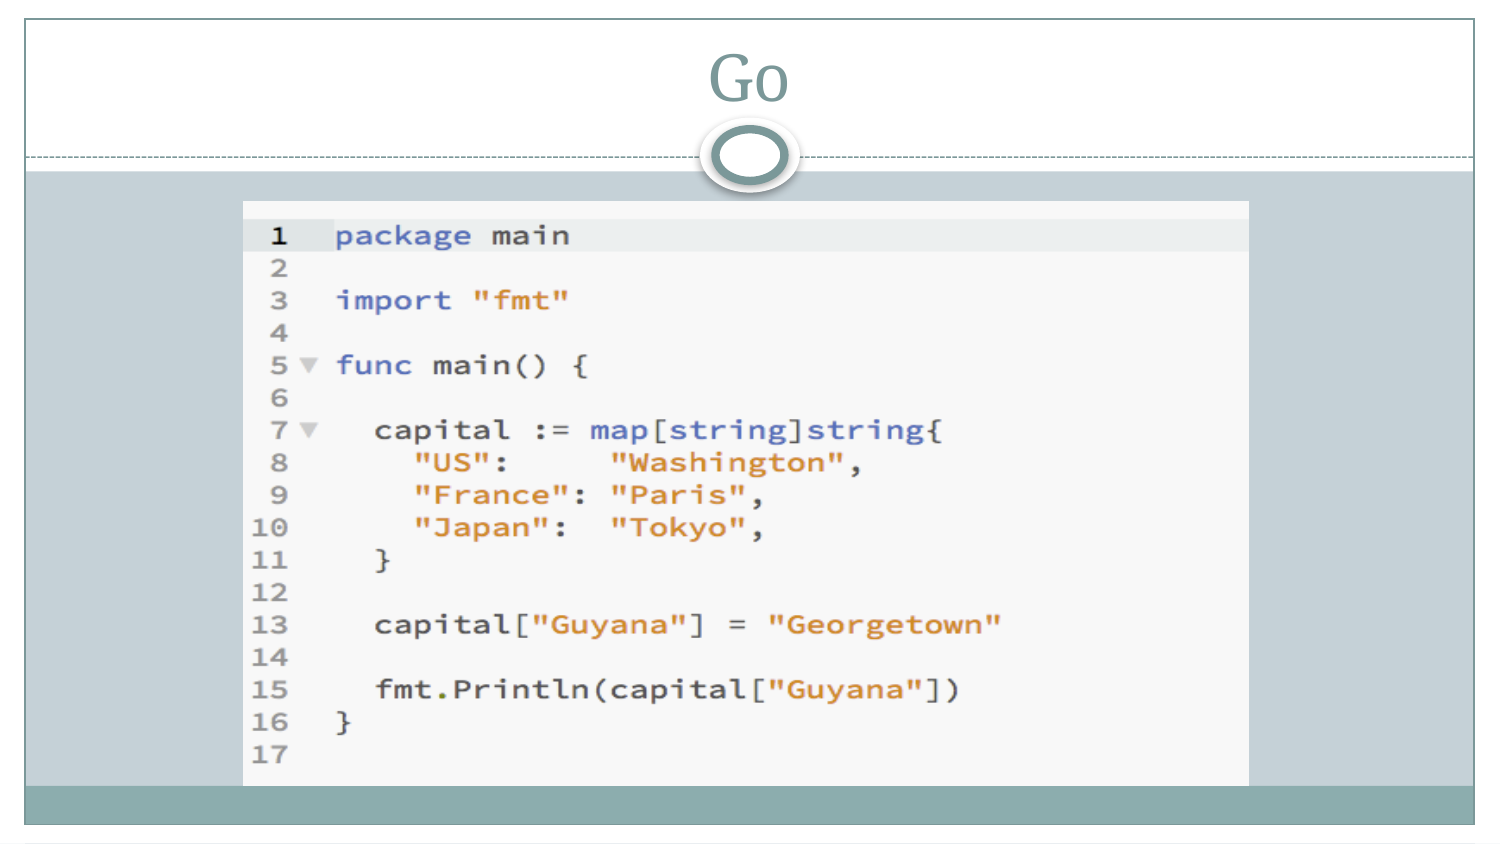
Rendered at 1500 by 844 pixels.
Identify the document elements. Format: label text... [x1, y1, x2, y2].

picture [243, 201, 1249, 786]
title Go [49, 28, 1450, 122]
